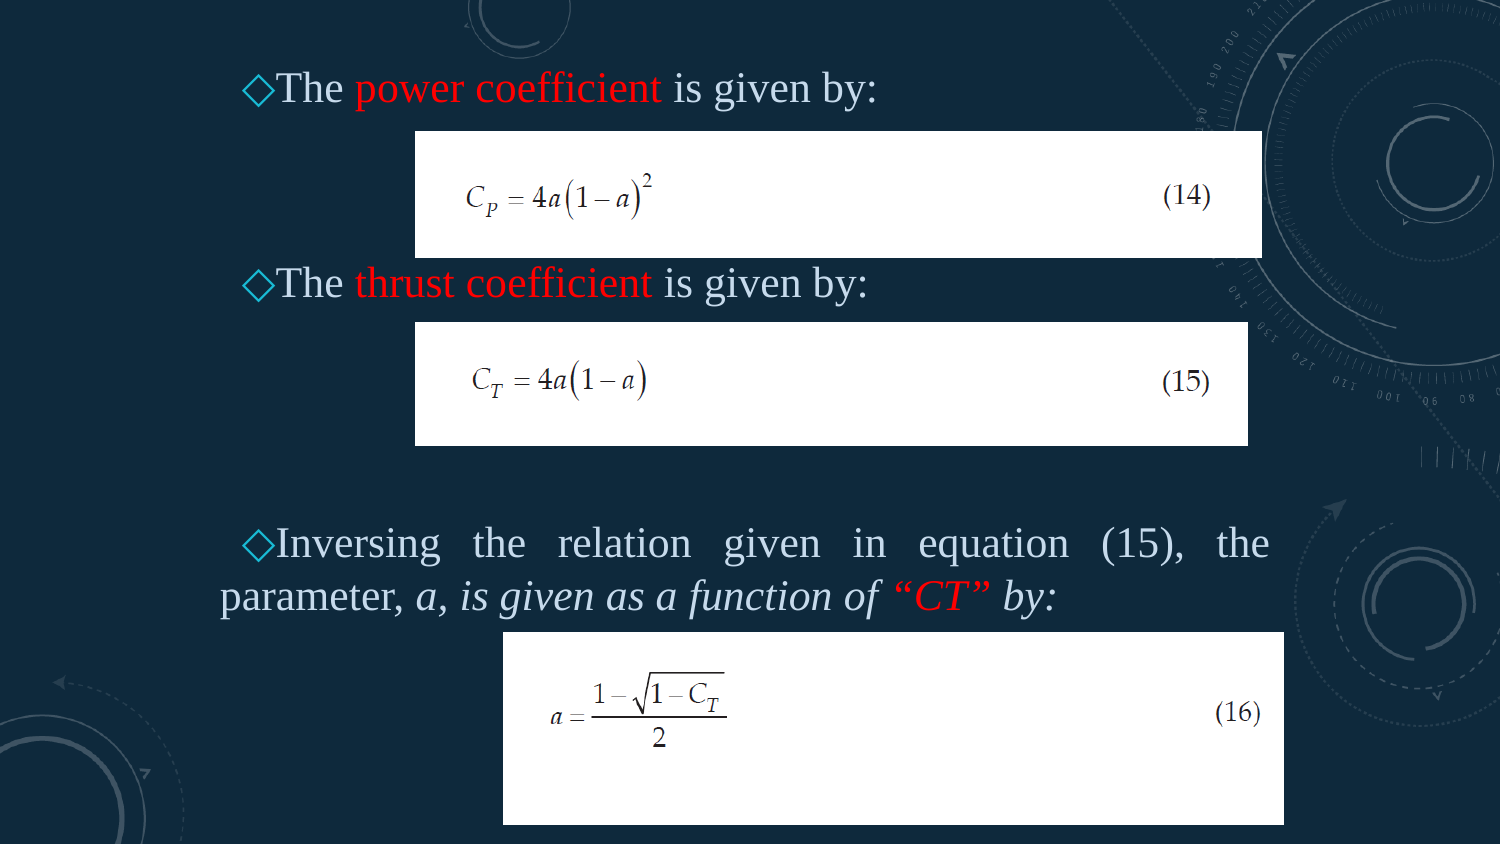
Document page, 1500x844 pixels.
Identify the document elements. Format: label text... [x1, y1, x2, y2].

picture [0, 0, 1500, 844]
list The power coefficient is given by: The thrust coefficient is given by: Inversing the relation given in equation (15), the parameter, a, is given as a function of “CT” by: [205, 43, 1287, 827]
